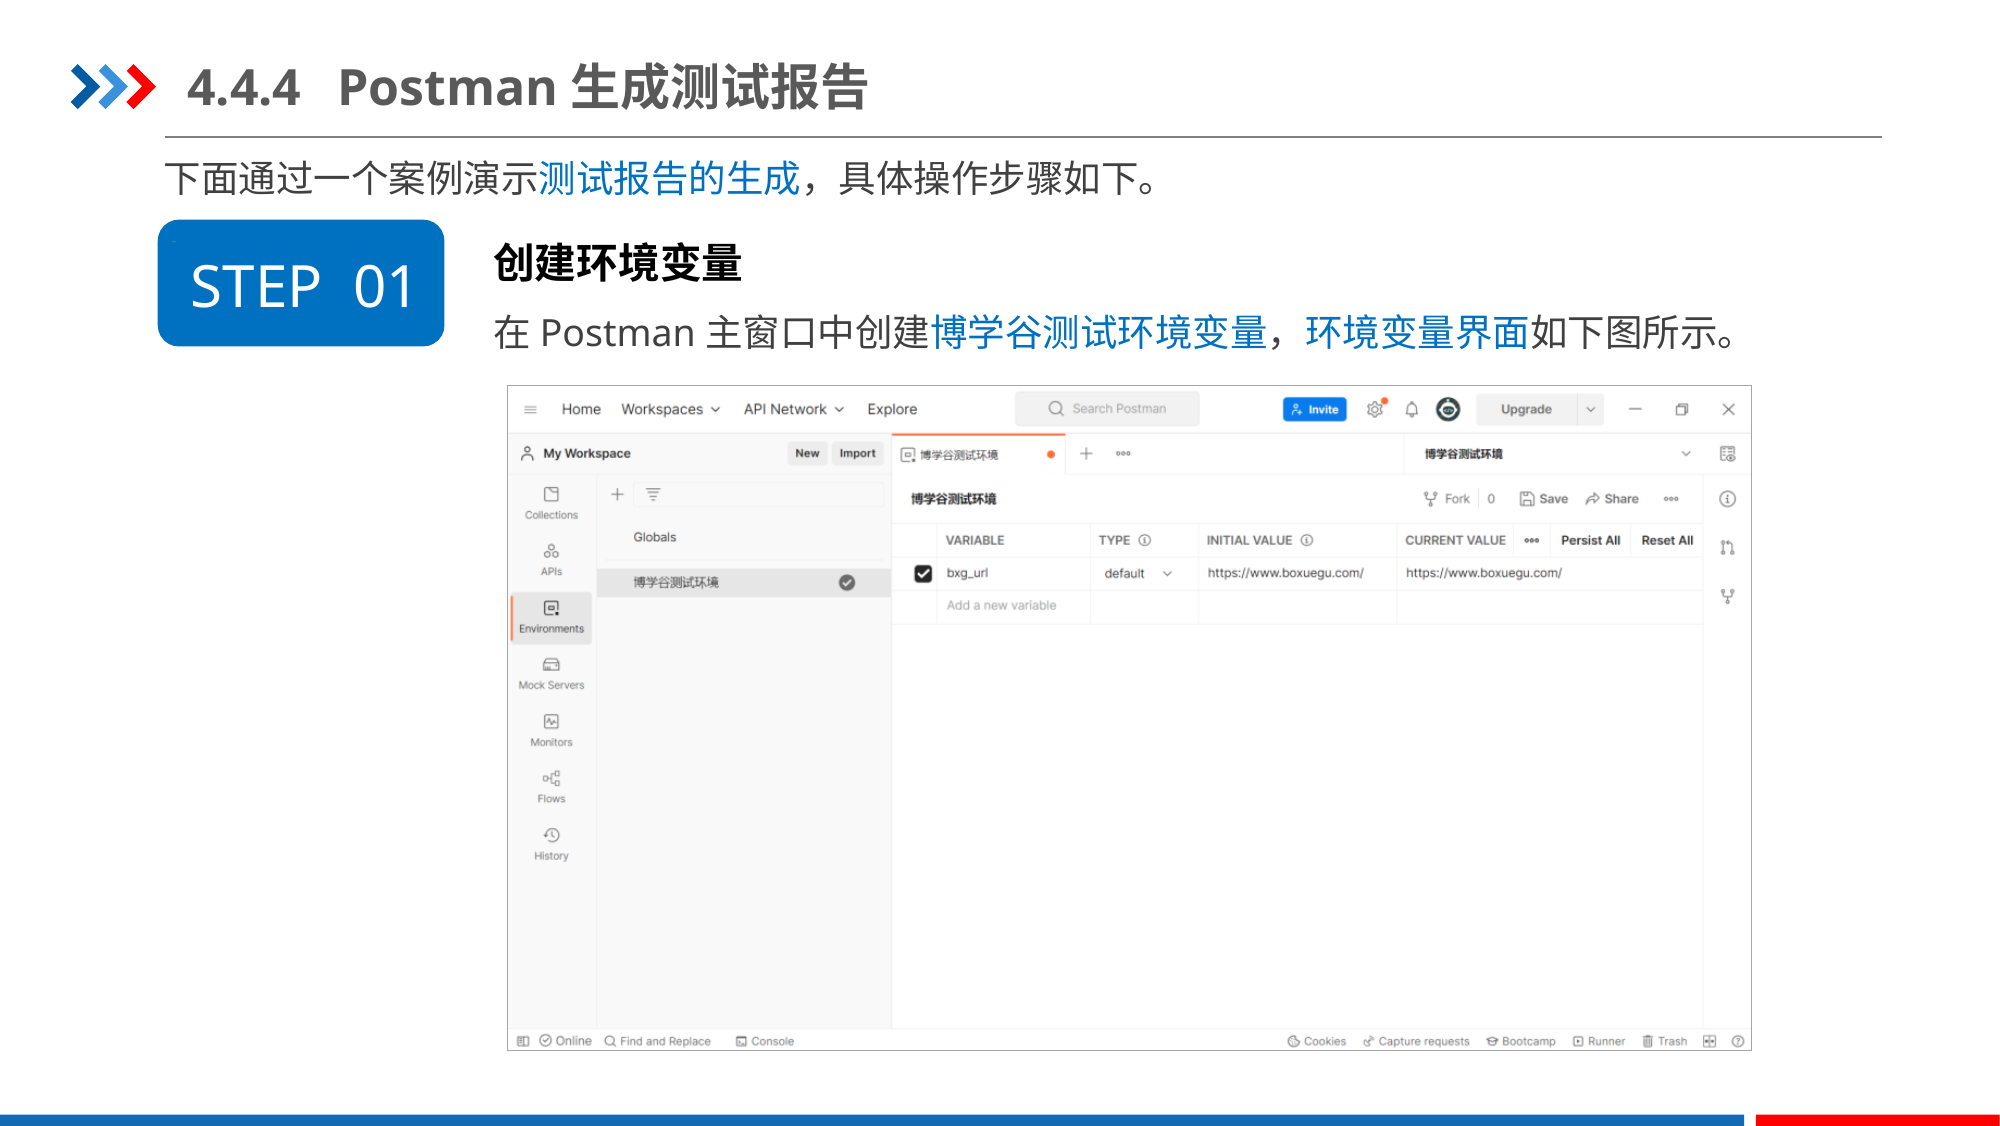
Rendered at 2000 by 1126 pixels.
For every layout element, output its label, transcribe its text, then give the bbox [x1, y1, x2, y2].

text_box 下面通过一个案例演示测试报告的生成，具体操作步骤如下。 [149, 125, 1599, 208]
picture [507, 385, 1752, 1052]
text_box 创建环境变量 在Postman主窗口中创建博学谷测试环境变量，环境变量界面如下图所示。 [478, 204, 1781, 362]
text_box [155, 217, 447, 349]
text_box STEP 01 [172, 242, 439, 327]
text_box 4.4.4 Postman生成测试报告 [187, 43, 929, 127]
